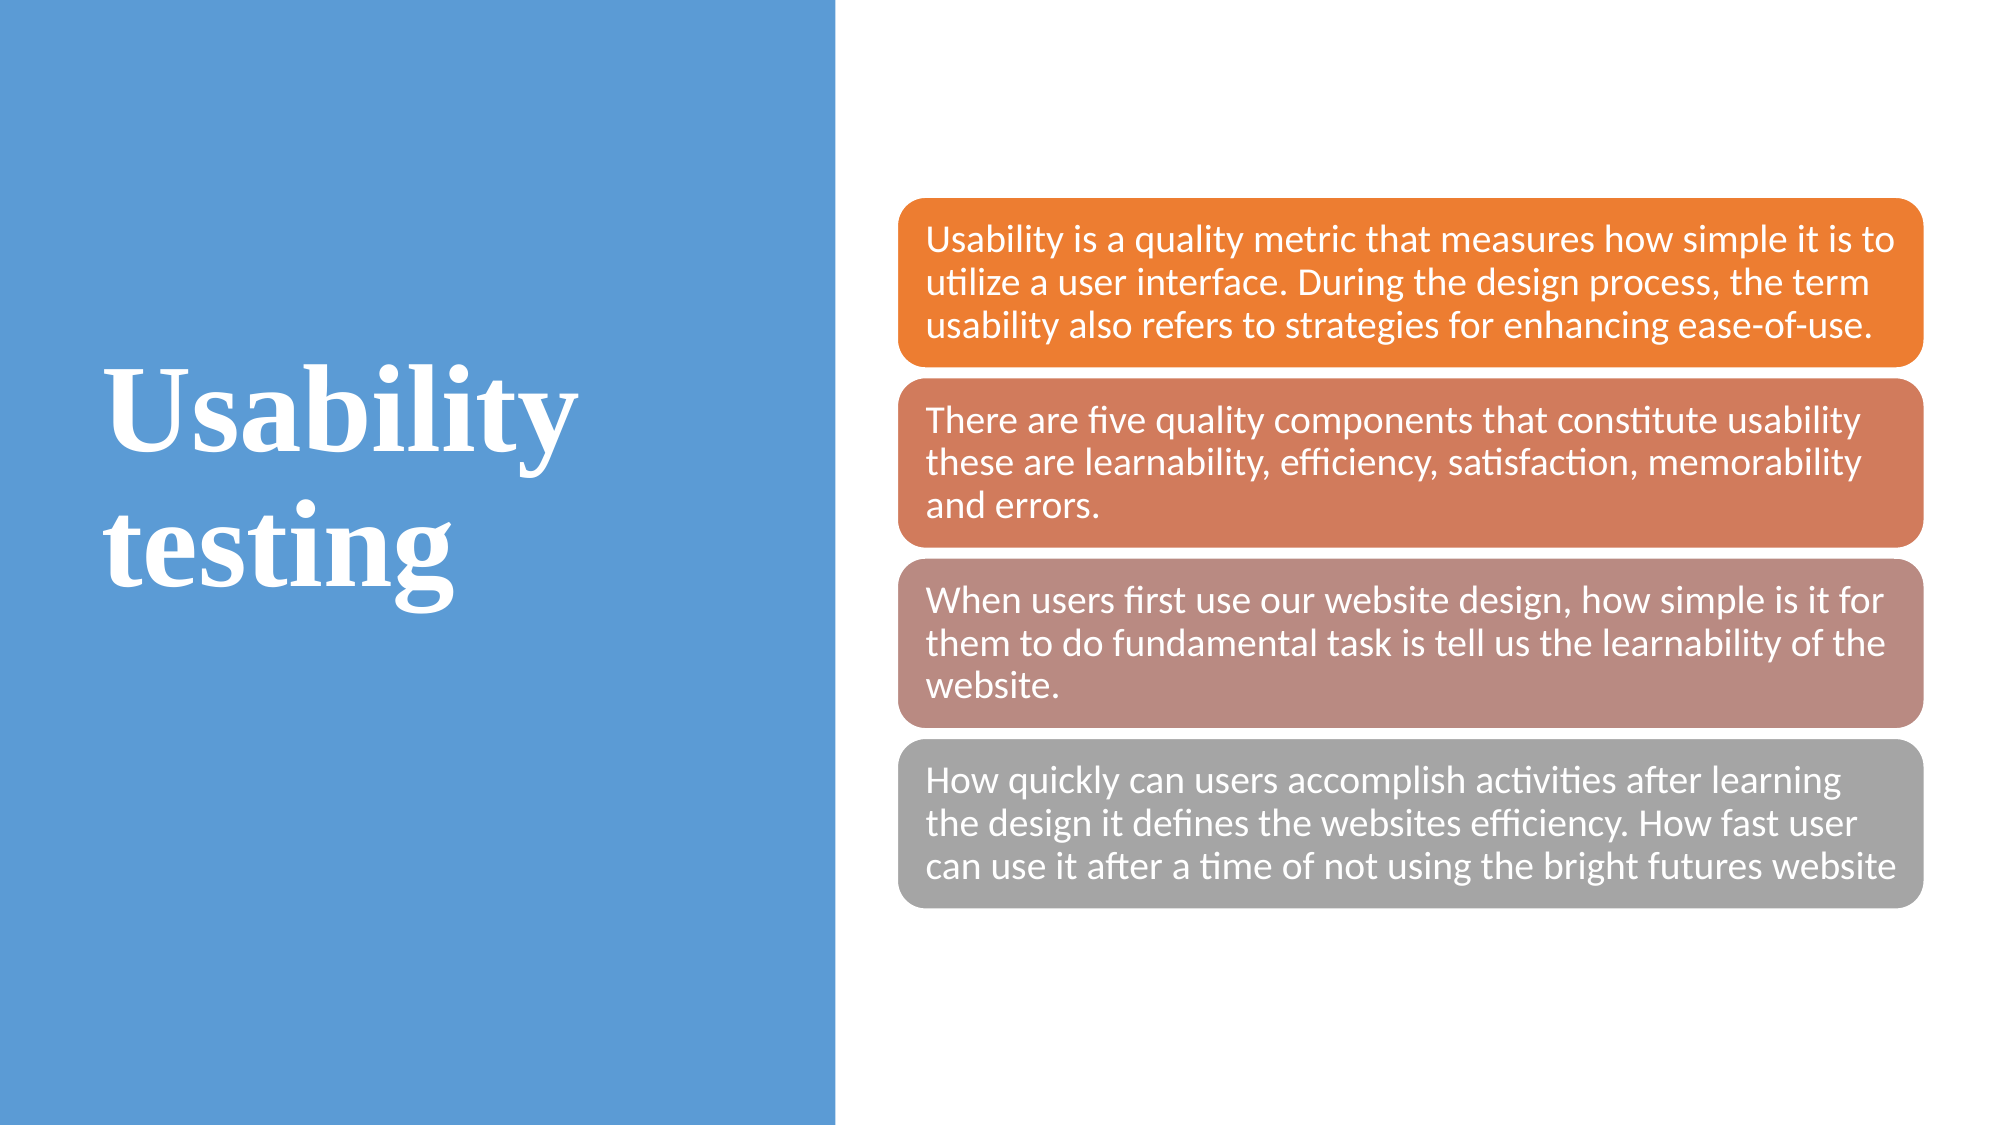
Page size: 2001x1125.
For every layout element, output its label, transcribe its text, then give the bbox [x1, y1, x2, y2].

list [897, 101, 1925, 1005]
title Usability testing [86, 101, 711, 1005]
text_box [0, 0, 836, 1125]
